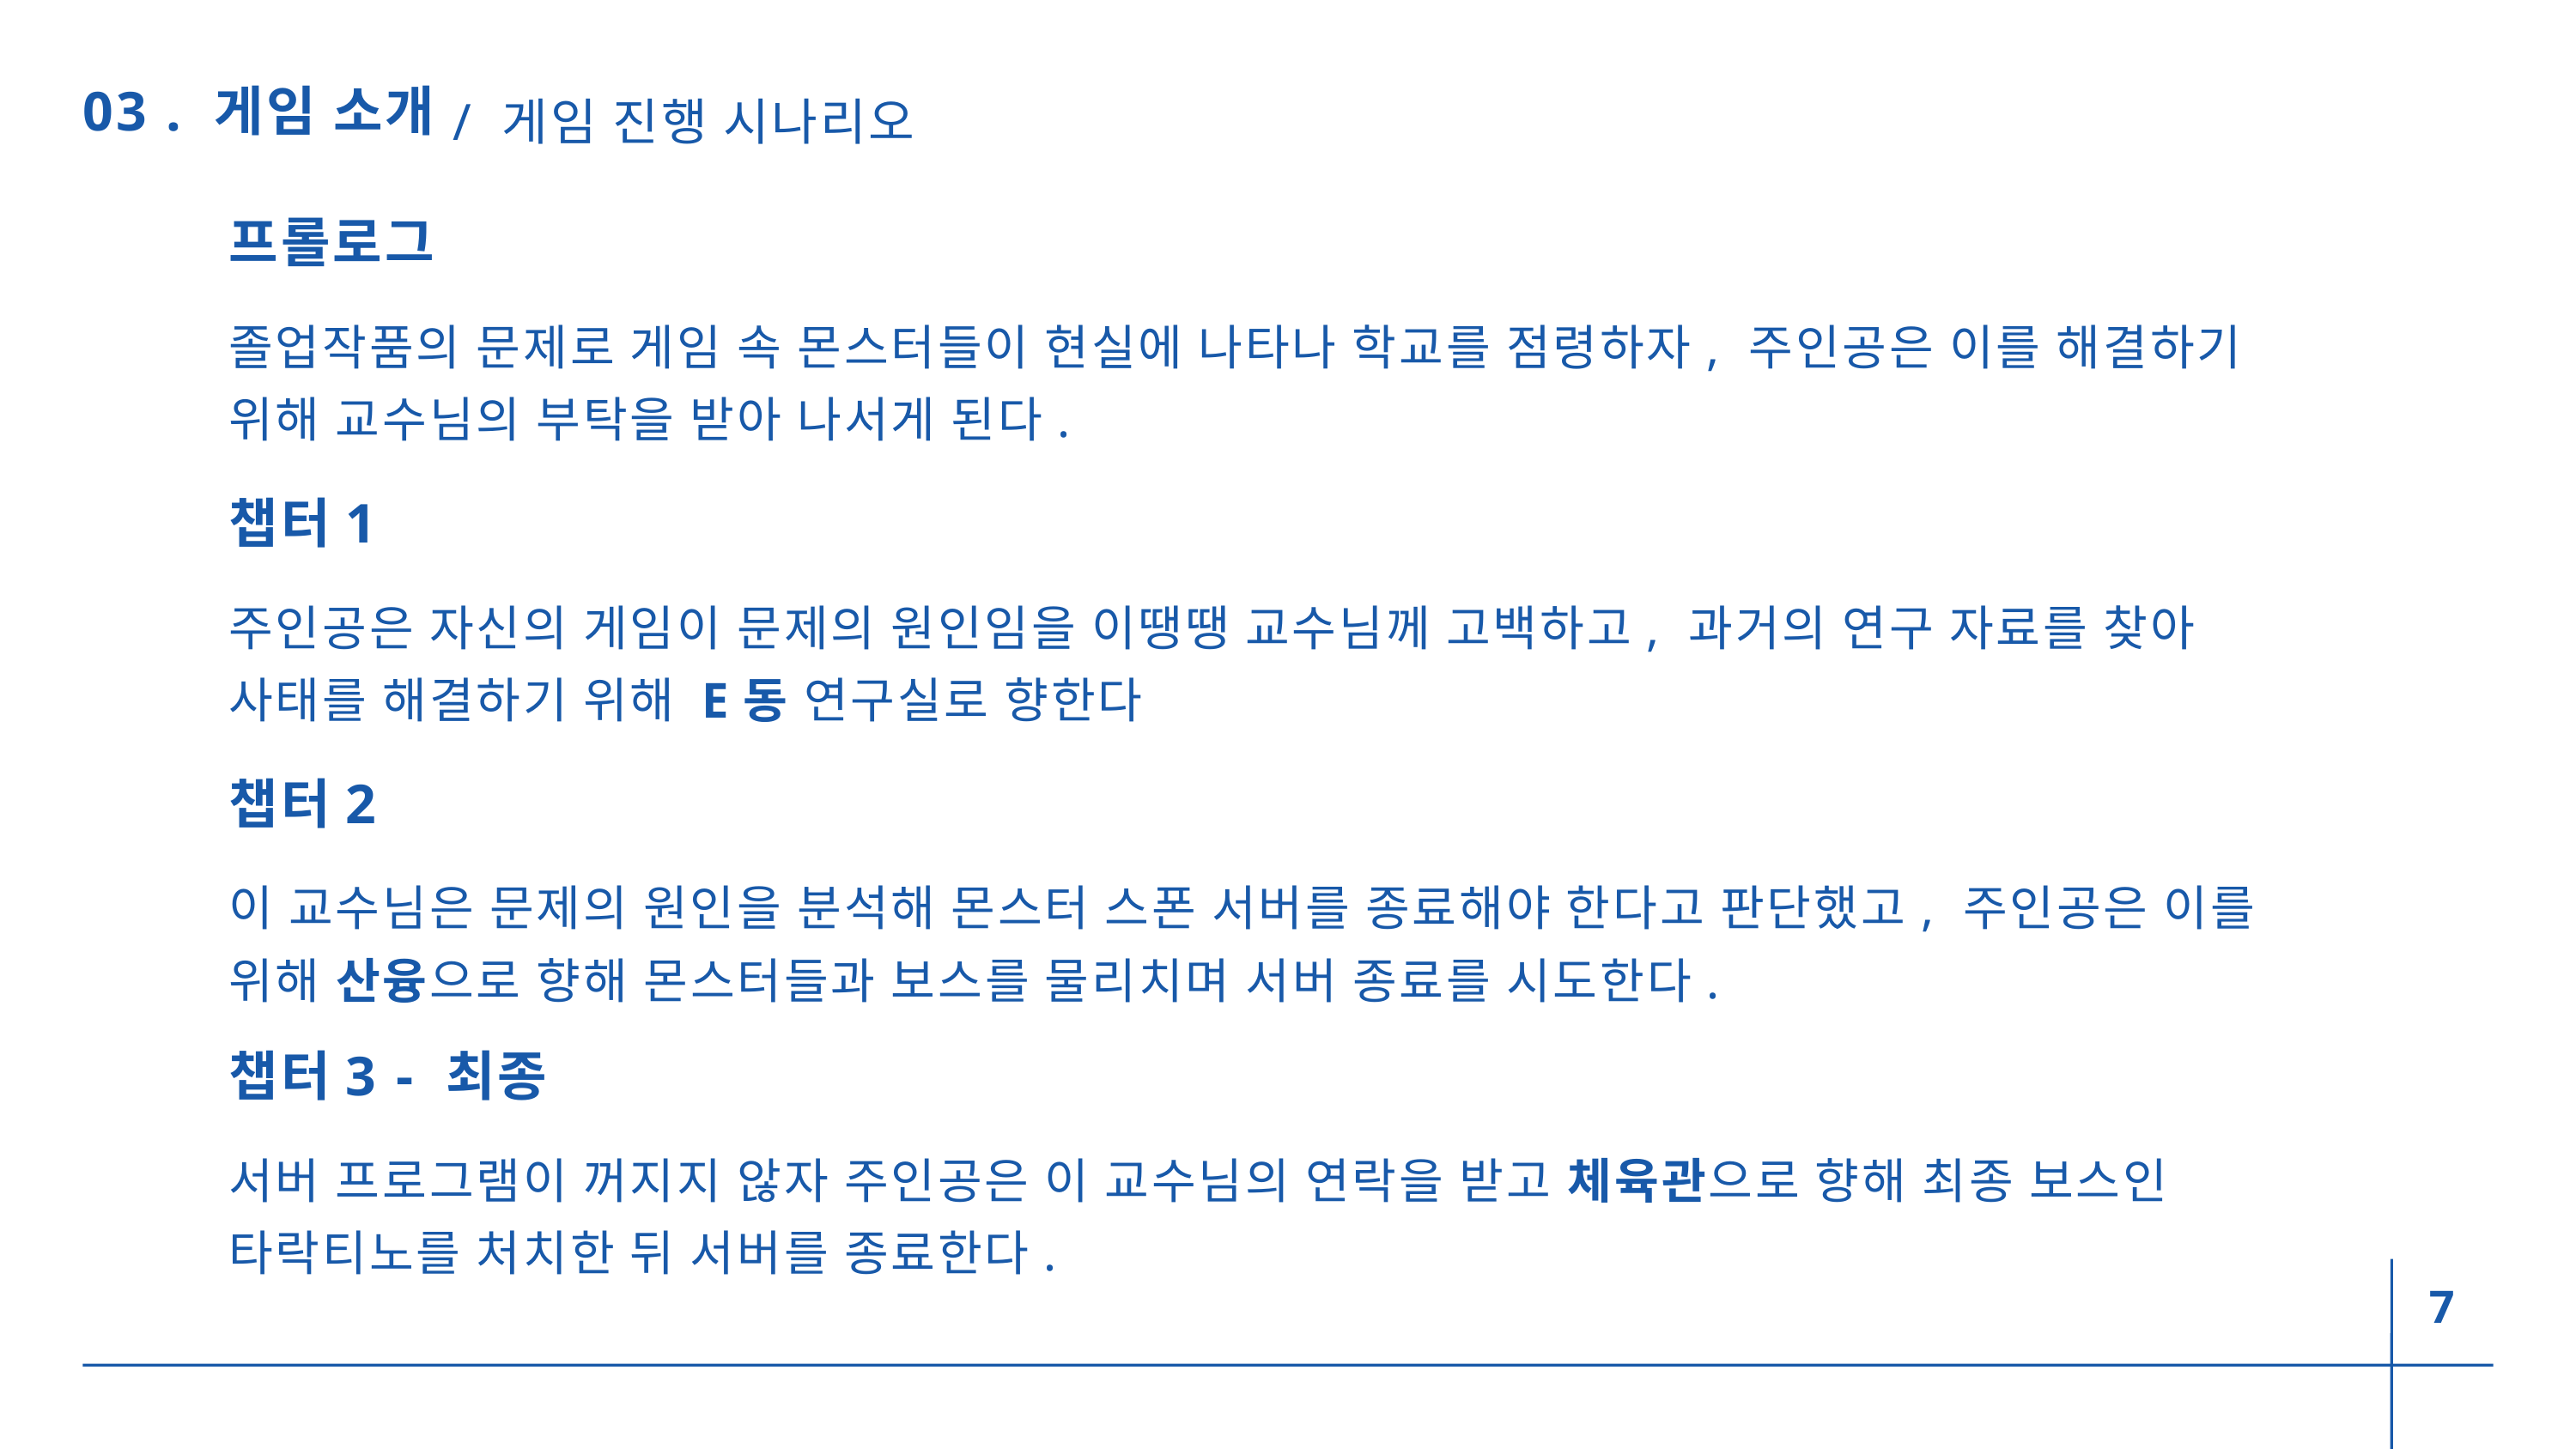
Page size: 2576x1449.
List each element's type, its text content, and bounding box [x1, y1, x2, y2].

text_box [228, 1047, 2348, 1282]
text_box / 게임 진행 시나리오 [437, 75, 2186, 150]
text_box 7 [2428, 1269, 2455, 1332]
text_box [228, 494, 2348, 729]
text_box 03 . 게임 소개 [82, 82, 437, 142]
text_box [228, 774, 2348, 1009]
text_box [228, 214, 2348, 444]
